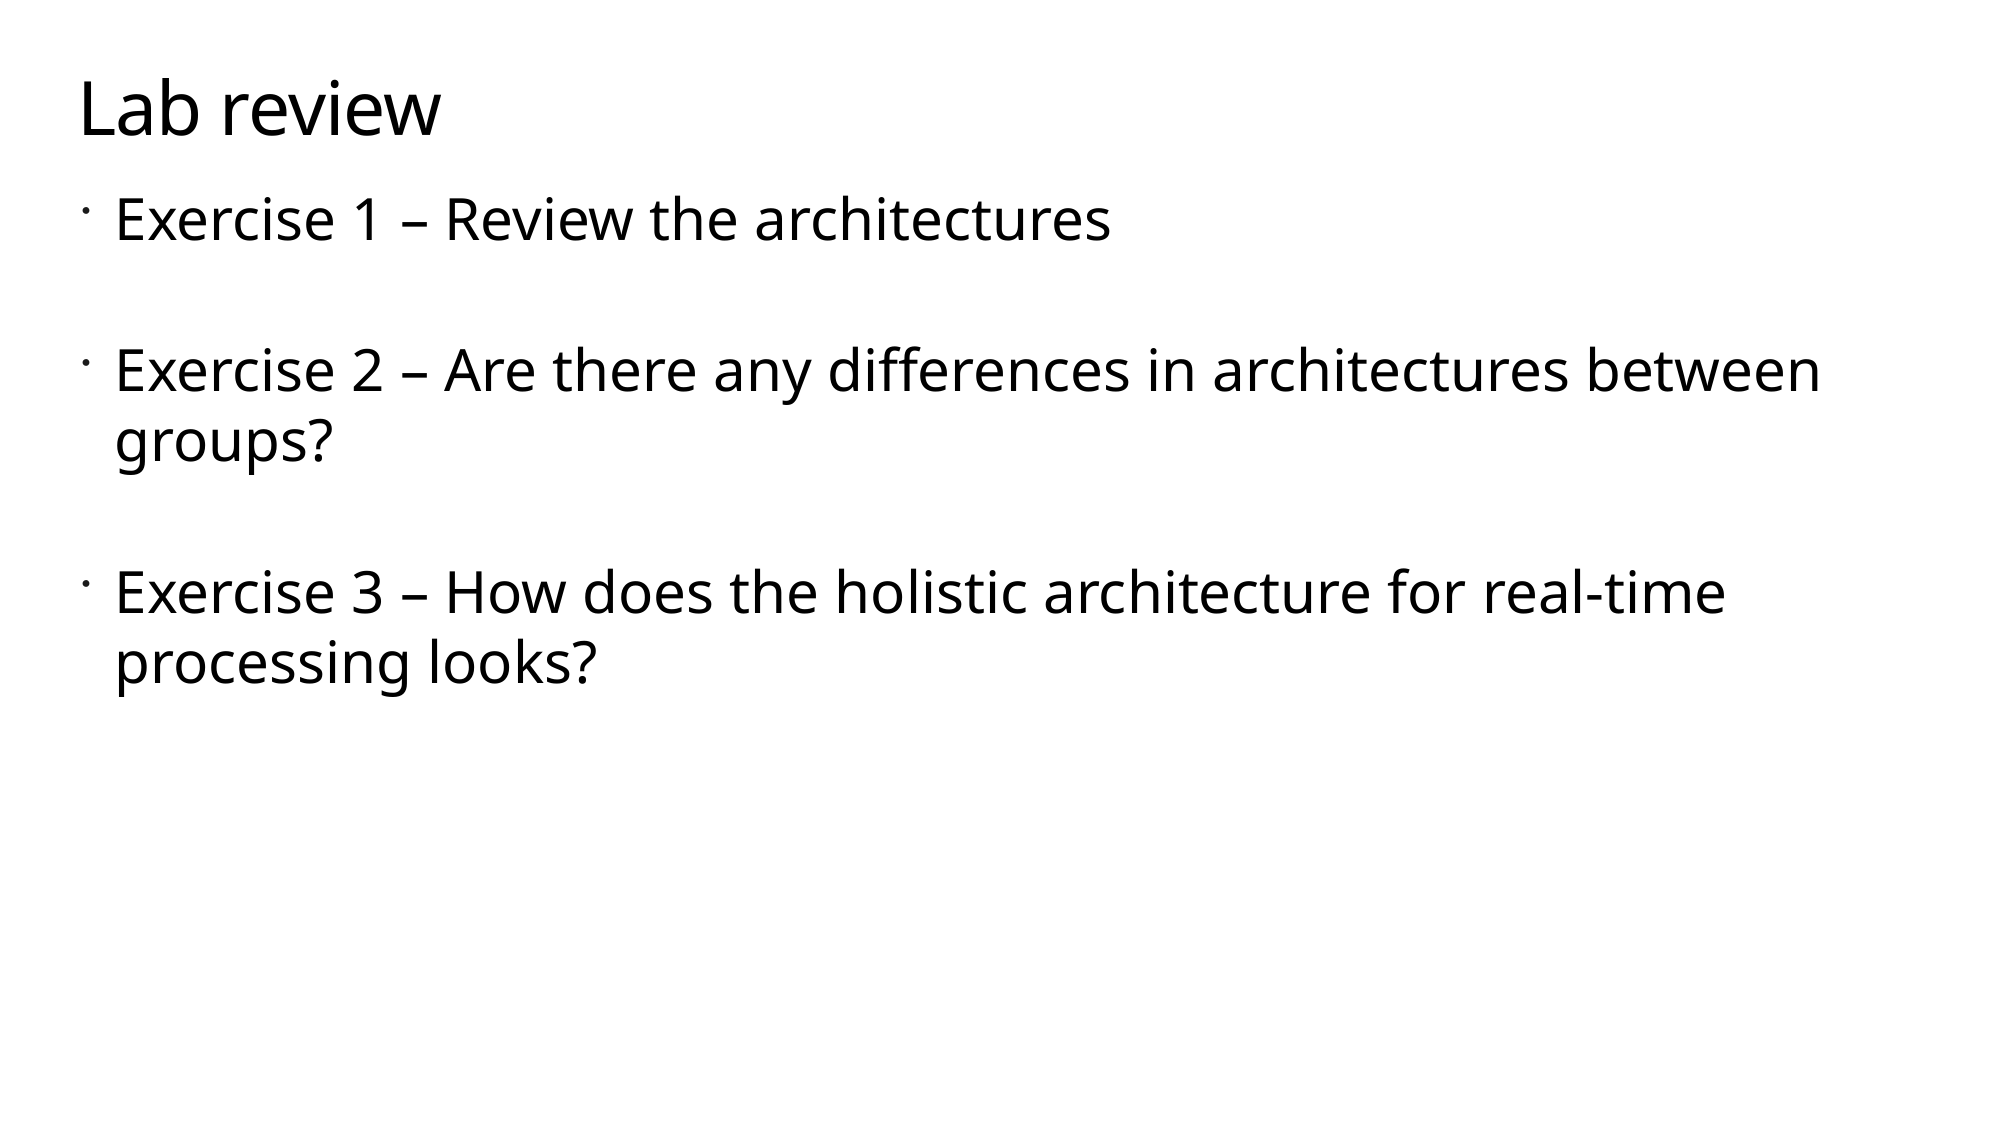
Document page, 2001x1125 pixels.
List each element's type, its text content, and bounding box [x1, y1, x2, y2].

title Lab review [77, 60, 1885, 152]
list Exercise 1 – Review the architectures Exercise 2 – Are there any differences in architectures between groups? Exercise 3 – How does the holistic architecture for real-time processing looks? [77, 181, 1885, 635]
